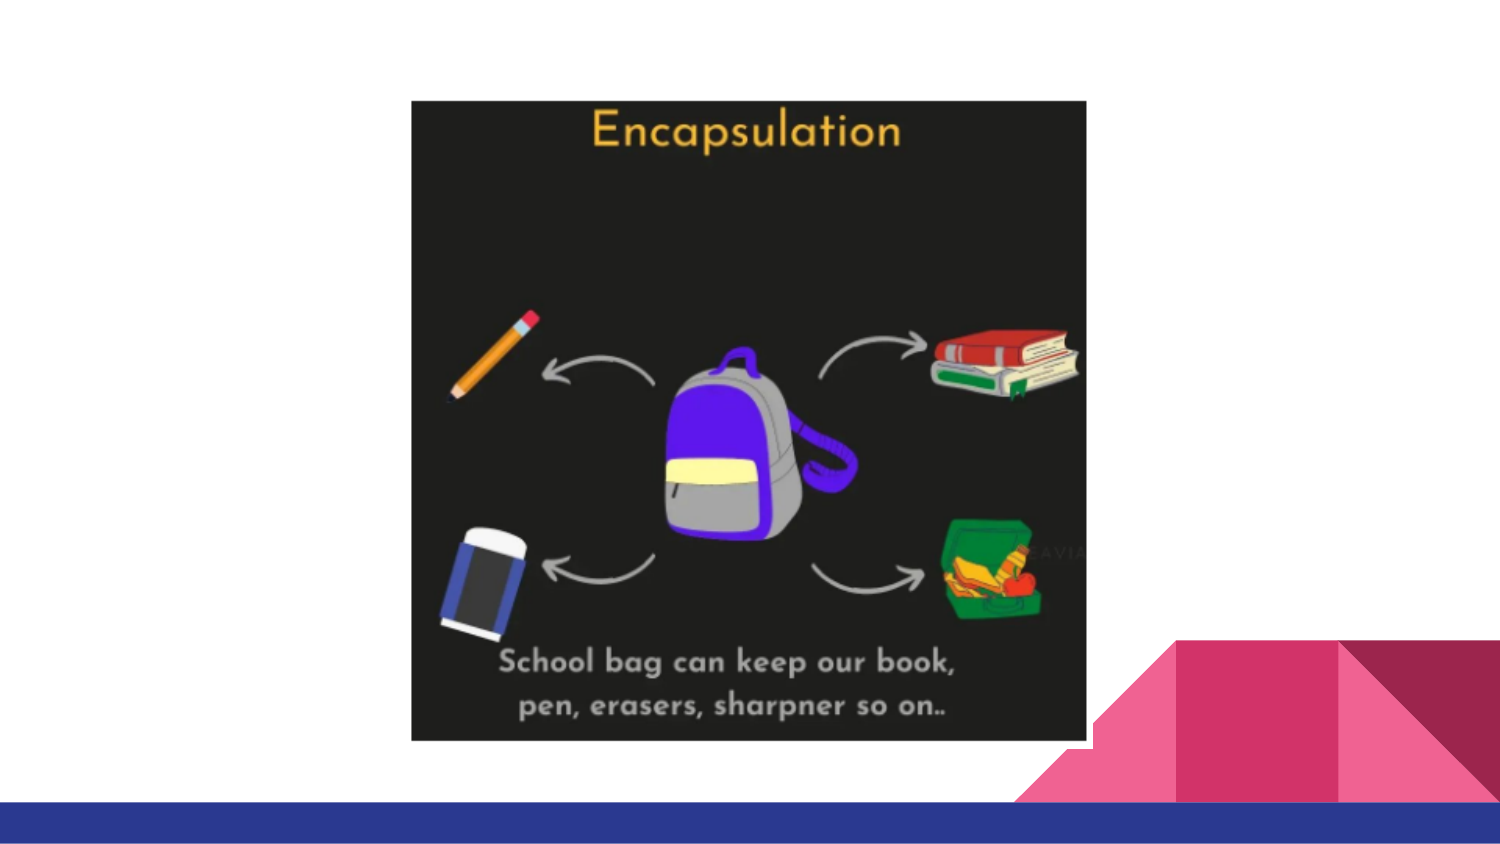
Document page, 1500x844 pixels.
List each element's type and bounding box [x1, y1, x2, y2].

picture [406, 94, 1094, 749]
